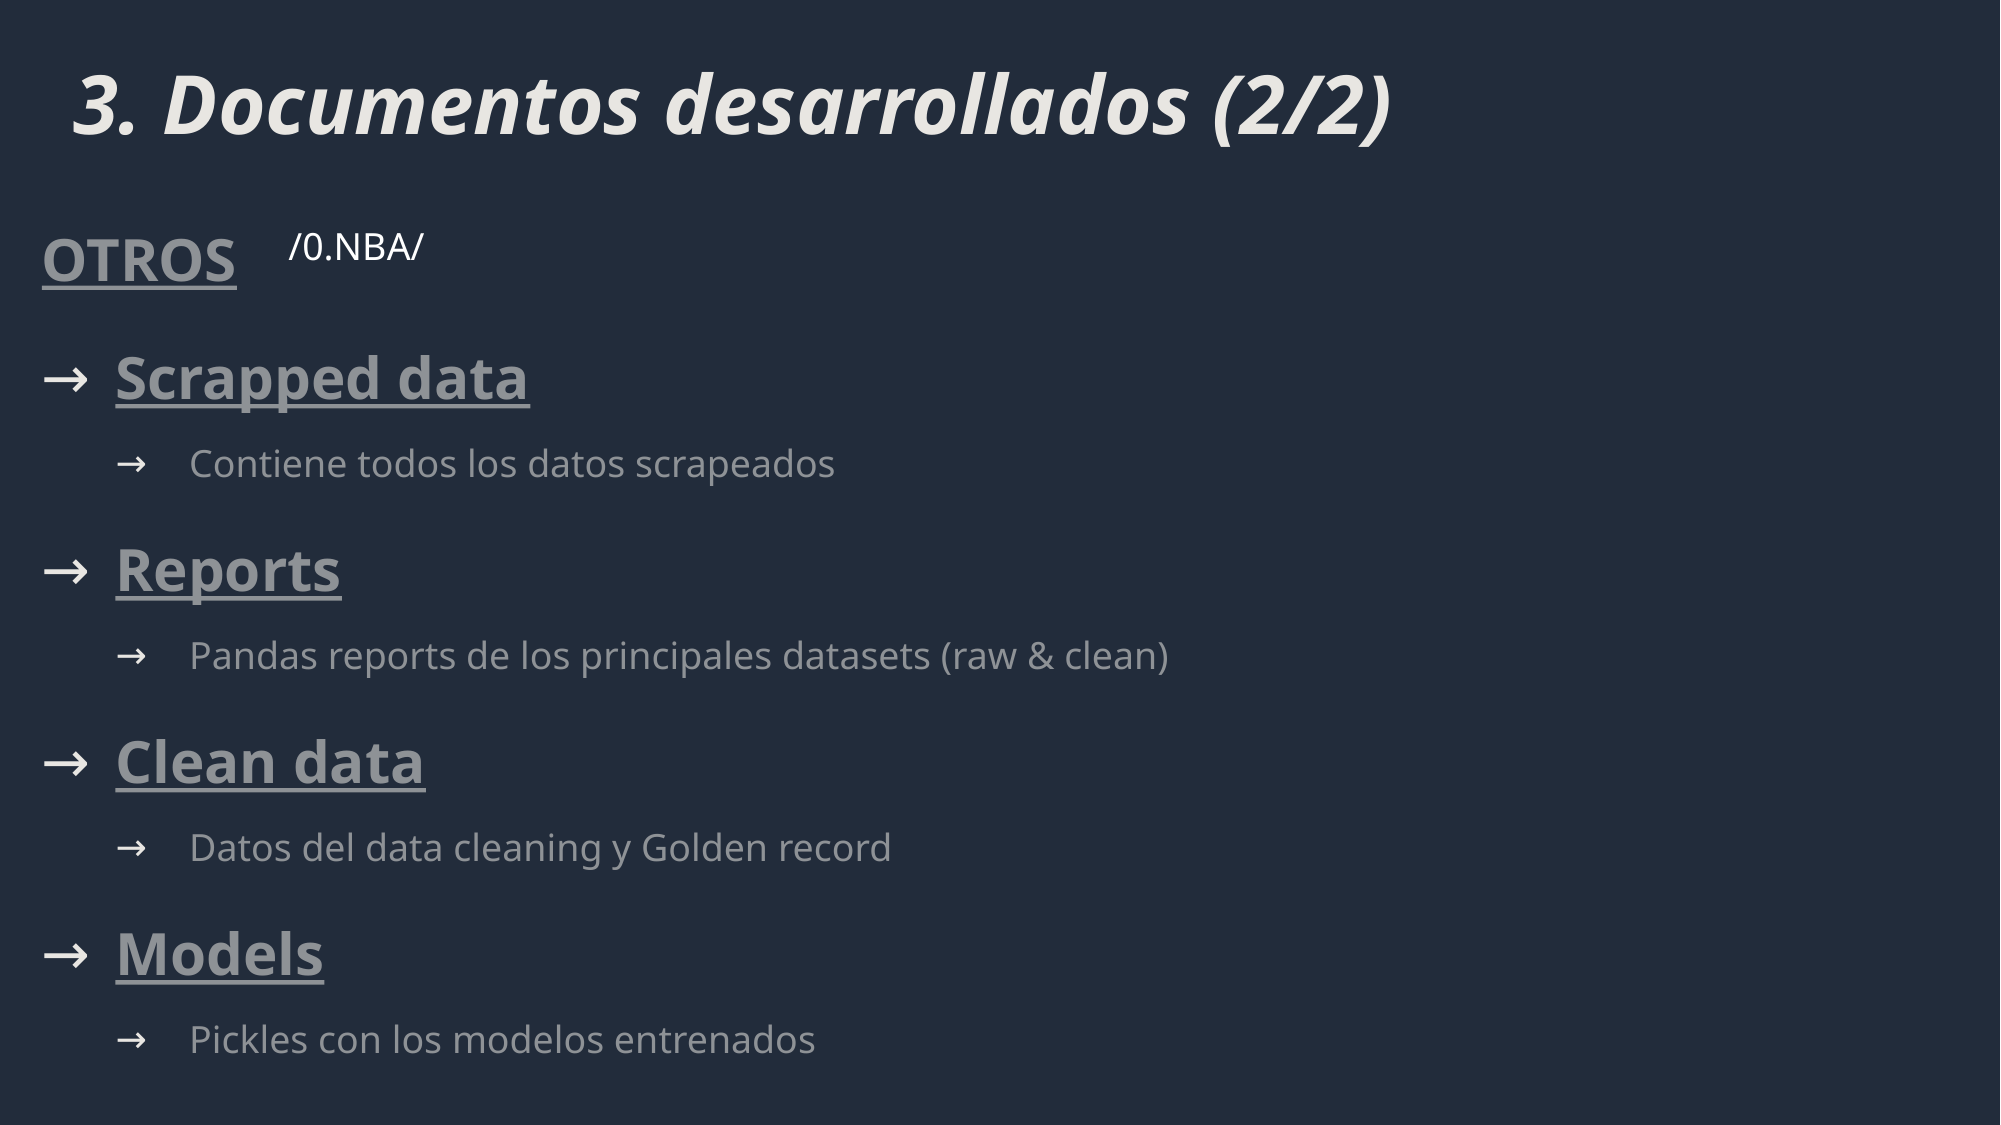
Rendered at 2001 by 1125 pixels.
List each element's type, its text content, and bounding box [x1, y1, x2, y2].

list OTROS Scrapped data Contiene todos los datos scrapeados Reports Pandas reports de los principales datasets (raw & clean) Clean data Datos del data cleaning y Golden record Models Pickles con los modelos entrenados [41, 194, 1862, 1062]
text_box /0.NBA/ [273, 215, 775, 276]
title 3. Documentos desarrollados (2/2) [73, 63, 1928, 251]
